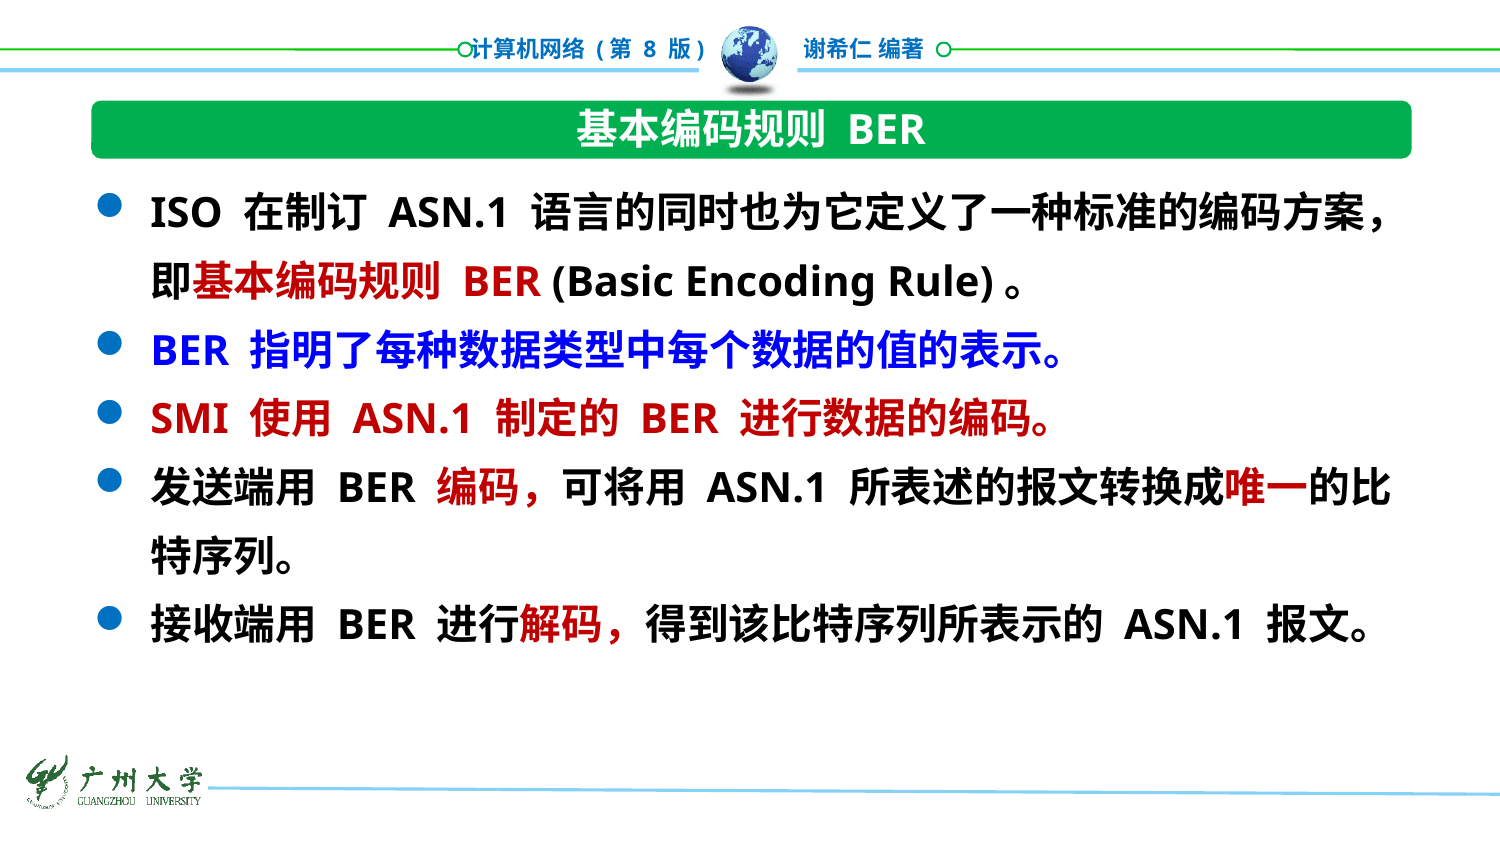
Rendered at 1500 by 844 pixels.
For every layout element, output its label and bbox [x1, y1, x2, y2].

picture [719, 24, 779, 95]
text_box [79, 95, 1434, 656]
picture [26, 754, 202, 809]
